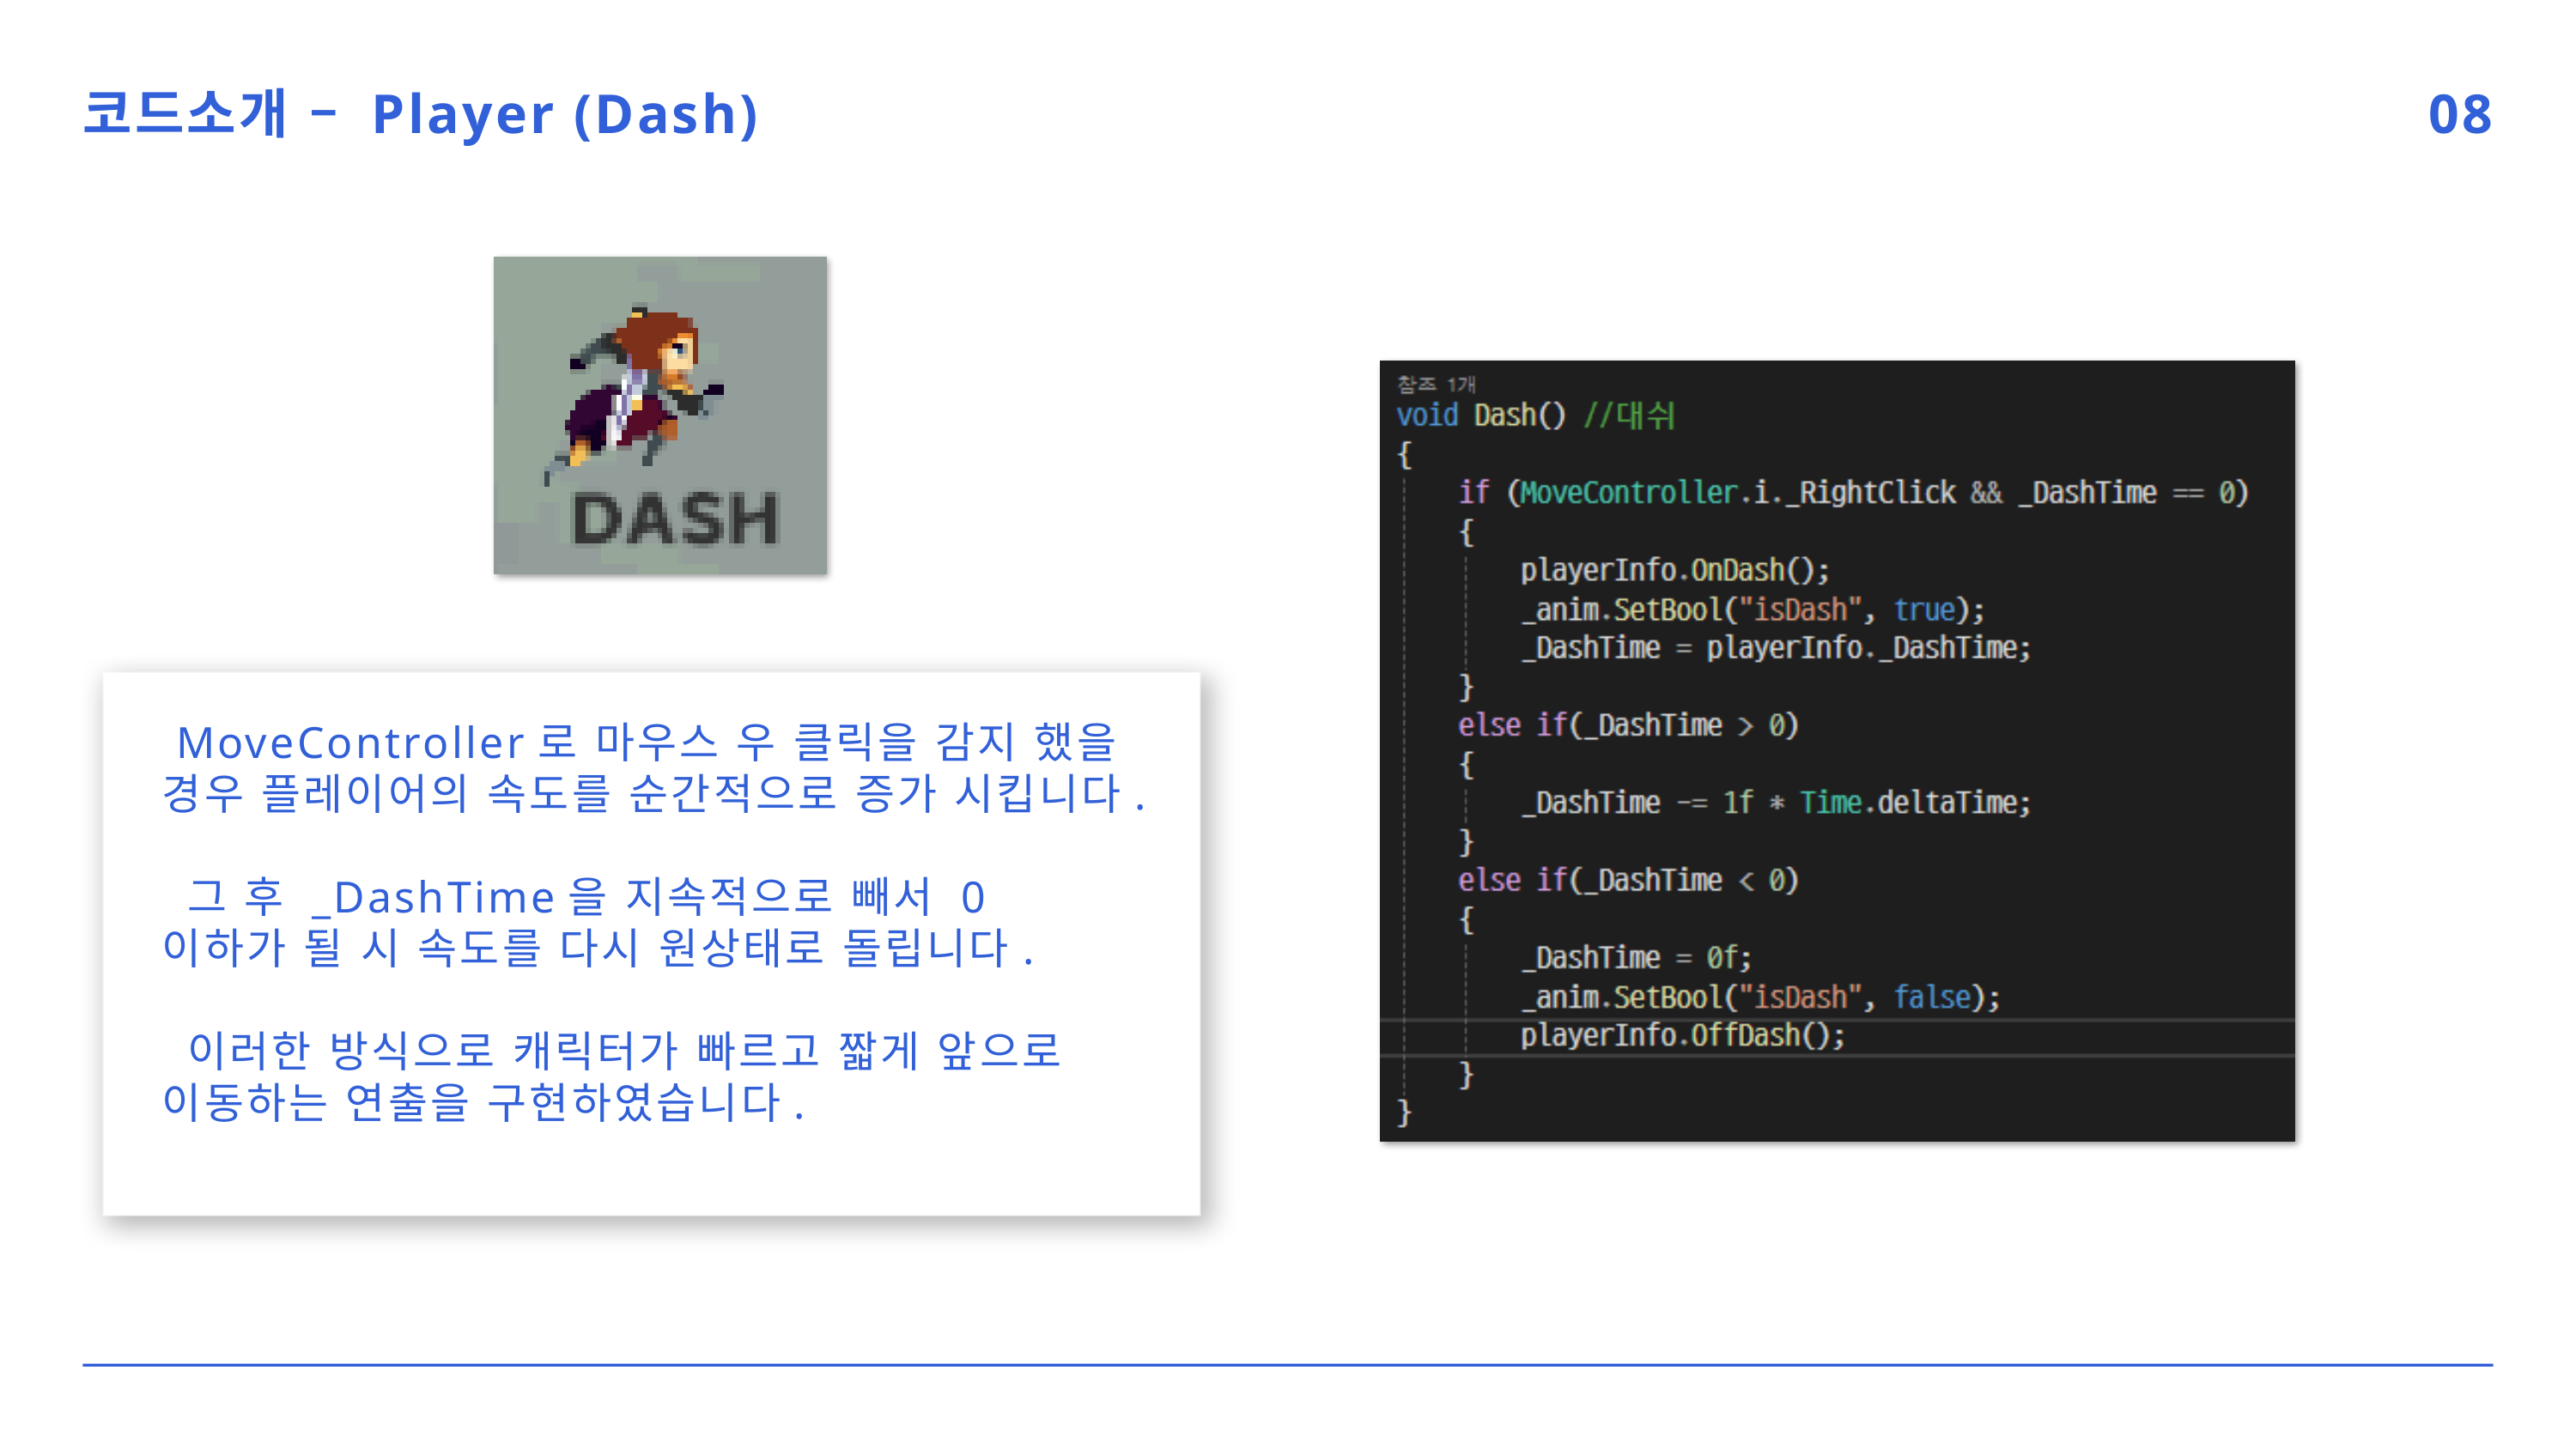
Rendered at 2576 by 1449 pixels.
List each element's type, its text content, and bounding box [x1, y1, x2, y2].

picture [493, 256, 827, 575]
picture [1380, 360, 2295, 1143]
text_box 코드소개 – Player (Dash) [82, 85, 1245, 145]
text_box MoveController로 마우스 우 클릭을 감지 했을 경우 플레이어의 속도를 순간적으로 증가 시킵니다. 그 후 _DashTime을 지속적으로 빼서 0 이하가 될 시 속도를 다시 원상태로 돌립니다. 이러한 방식으로 캐릭터가 빠르고 짧게 앞으로 이동하는 연출을 구현하였습니다. [149, 709, 1148, 1135]
text_box [78, 652, 1241, 1254]
text_box 08 [2093, 85, 2494, 145]
